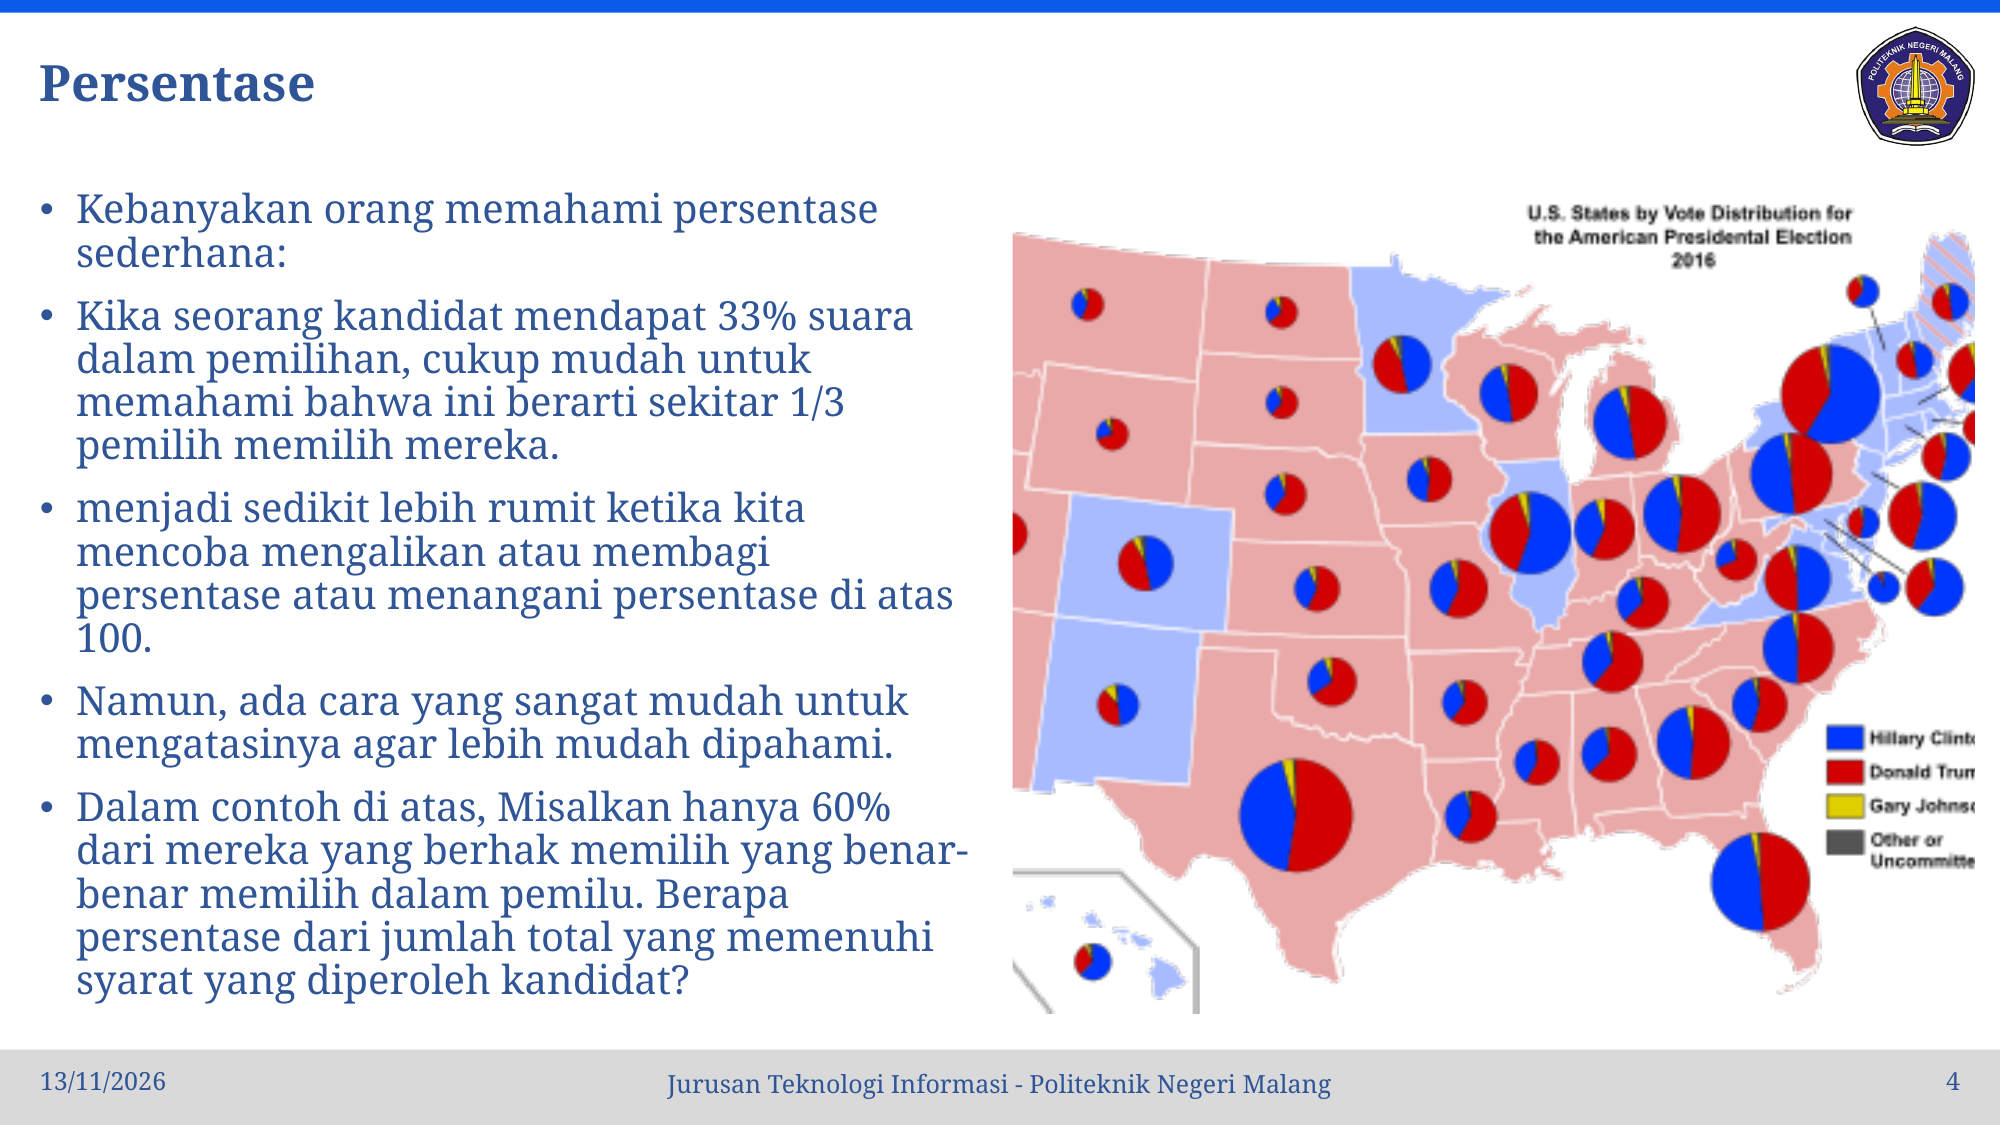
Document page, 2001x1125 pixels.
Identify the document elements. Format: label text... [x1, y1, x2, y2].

list Kebanyakan orang memahami persentase sederhana: Kika seorang kandidat mendapat 33% suara dalam pemilihan, cukup mudah untuk memahami bahwa ini berarti sekitar 1/3 pemilih memilih mereka. menjadi sedikit lebih rumit ketika kita mencoba mengalikan atau membagi persentase atau menangani persentase di atas 100. Namun, ada cara yang sangat mudah untuk mengatasinya agar lebih mudah dipahami. Dalam contoh di atas, Misalkan hanya 60% dari mereka yang berhak memilih yang benar-benar memilih dalam pemilu. Berapa persentase dari jumlah total yang memenuhi syarat yang diperoleh kandidat? [24, 181, 988, 1014]
footer Jurusan Teknologi Informasi - Politeknik Negeri Malang [474, 1053, 1525, 1114]
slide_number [24, 1052, 475, 1113]
slide_number 4 [1524, 1052, 1975, 1113]
picture [1012, 181, 1975, 1014]
title Persentase [24, 28, 1838, 142]
picture [1856, 26, 1975, 146]
